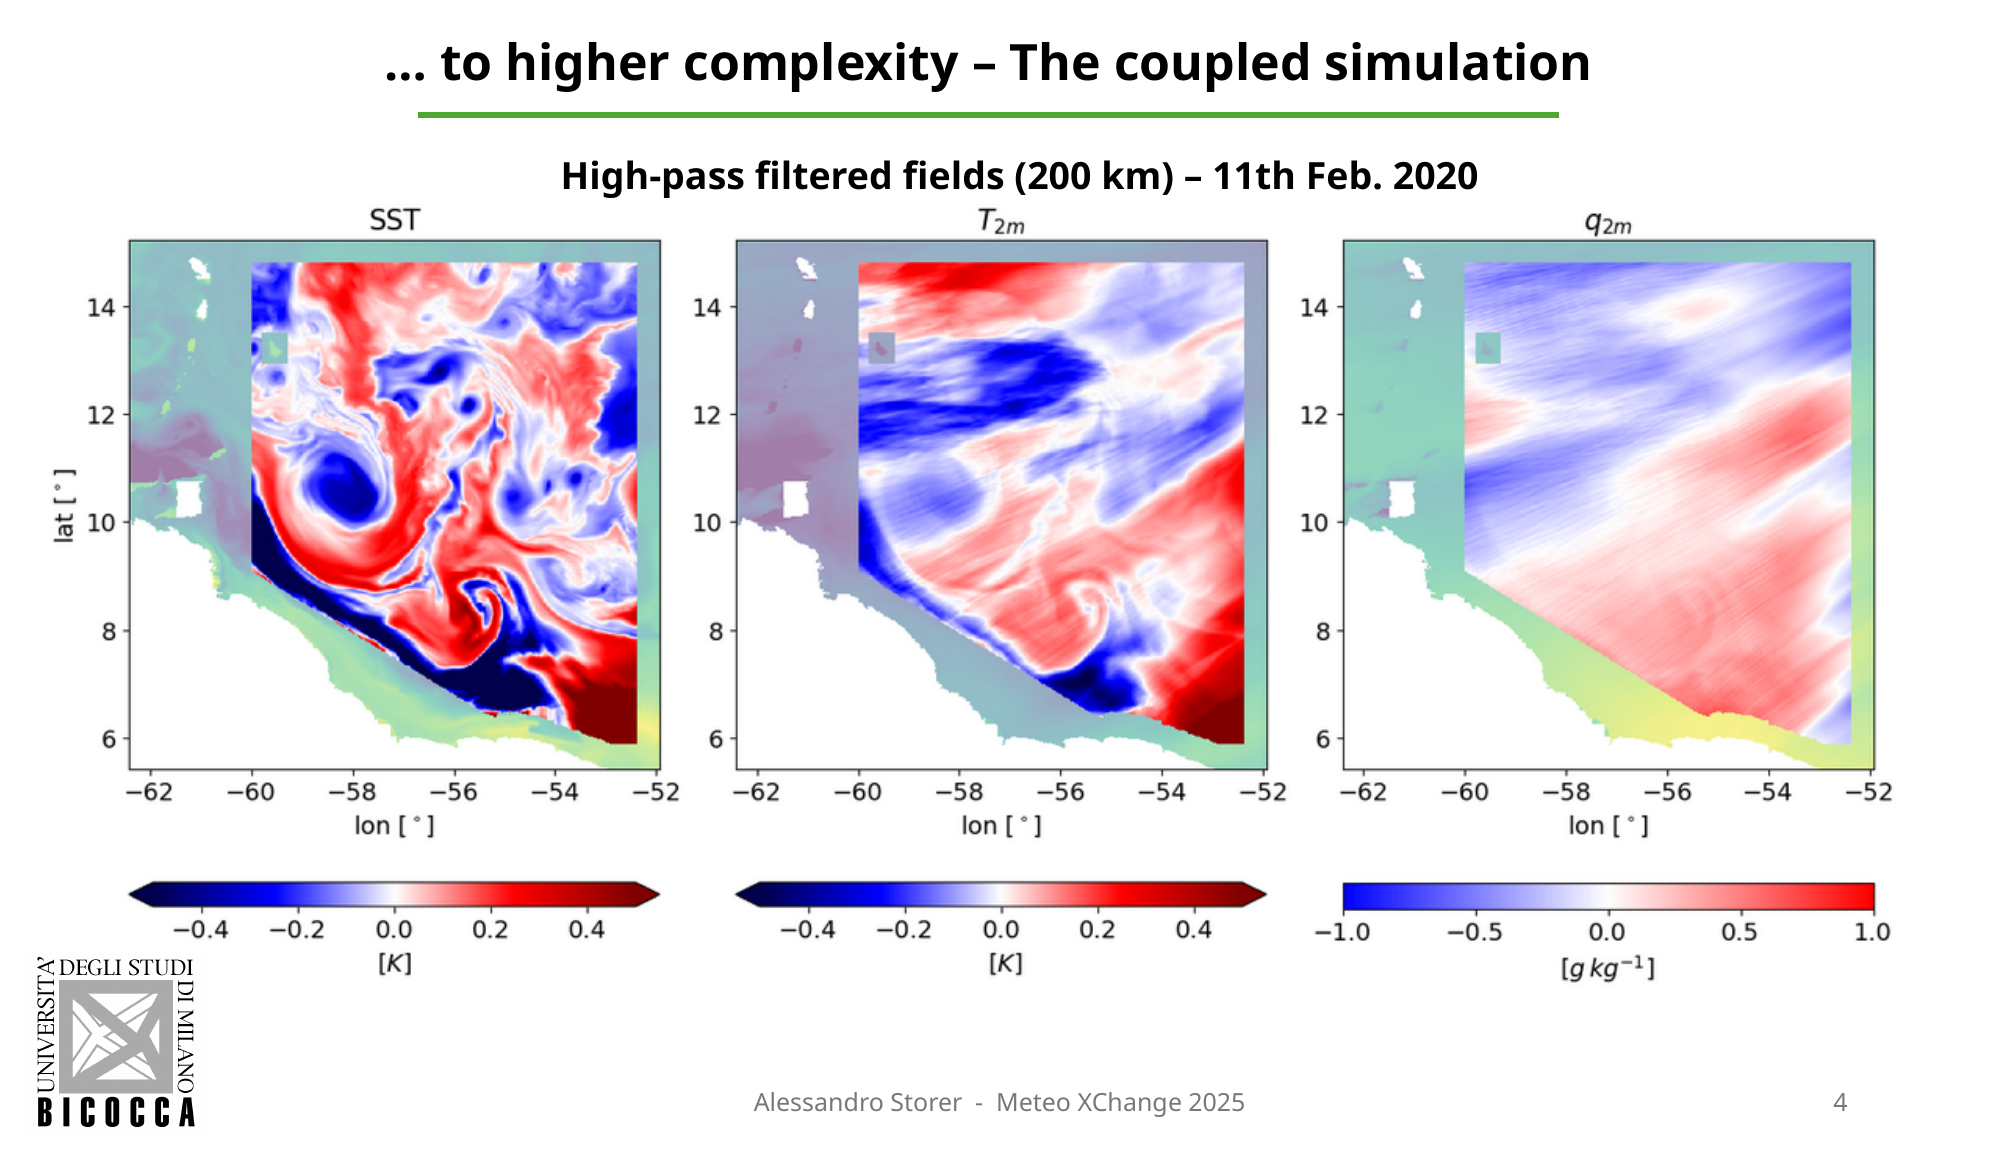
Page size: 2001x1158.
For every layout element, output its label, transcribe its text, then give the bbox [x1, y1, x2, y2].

text_box … to higher complexity – The coupled simulation [273, 22, 1705, 98]
footer Alessandro Storer - Meteo XChange 2025 [662, 1072, 1338, 1135]
picture [26, 141, 1900, 1135]
slide_number 4 [1412, 1072, 1863, 1135]
